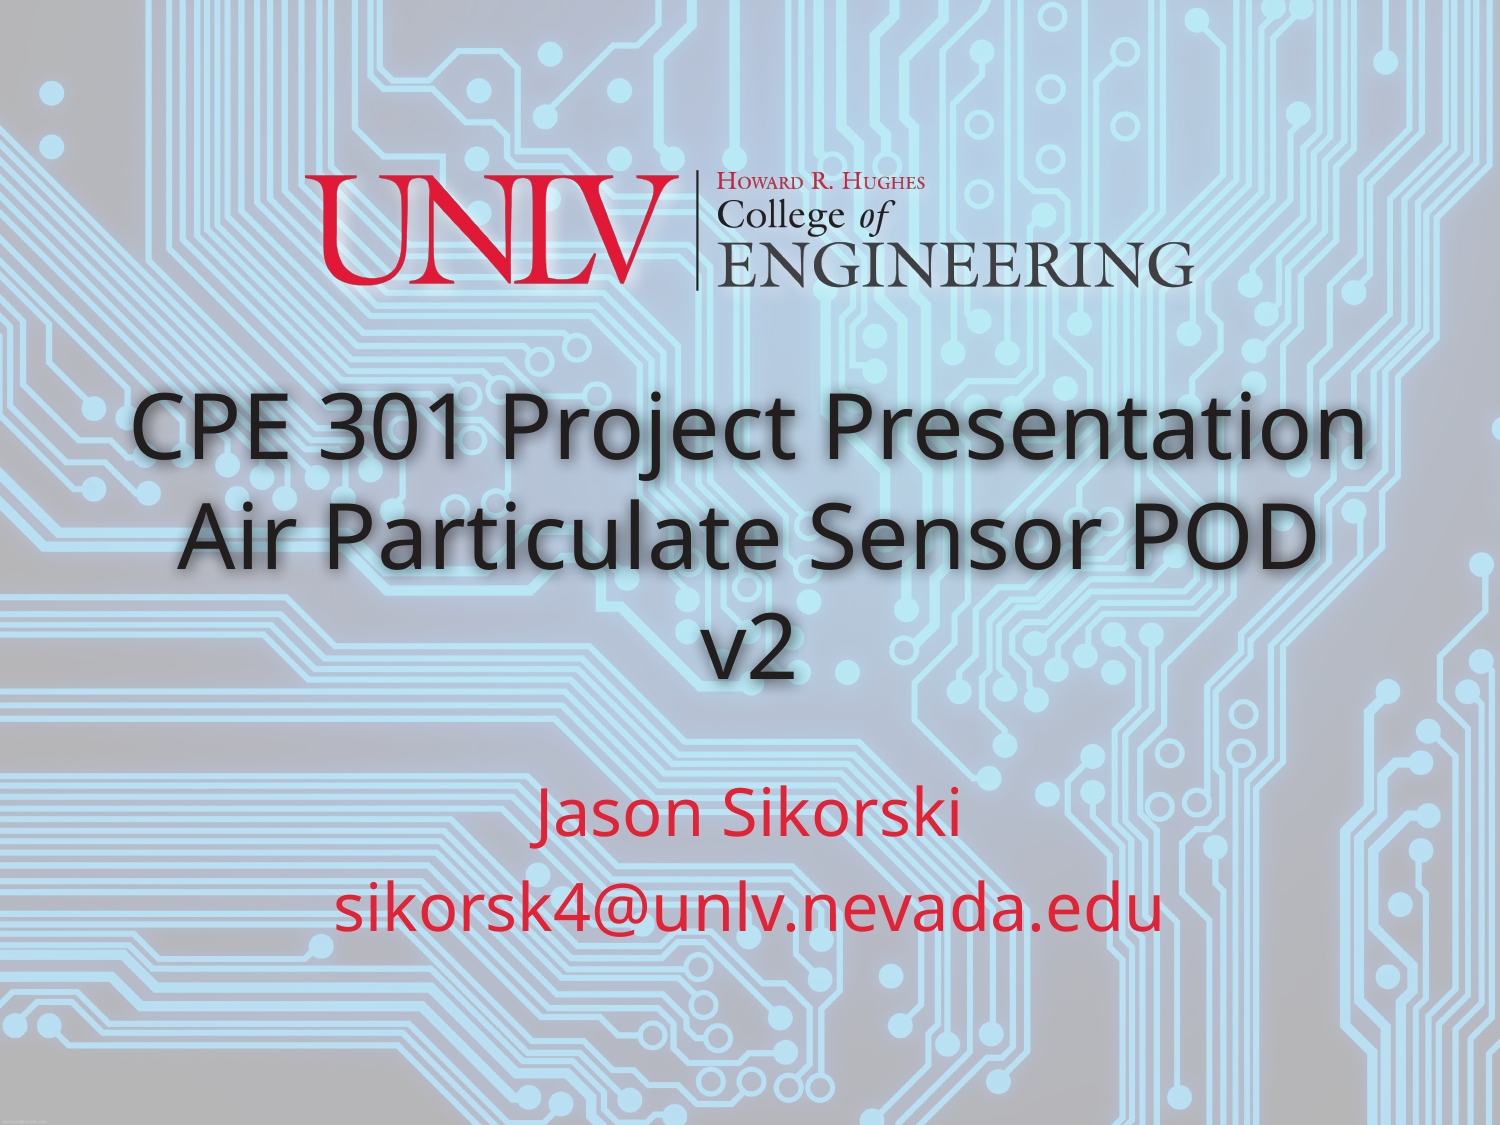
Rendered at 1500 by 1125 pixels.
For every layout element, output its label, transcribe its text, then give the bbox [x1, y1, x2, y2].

title CPE 301 Project Presentation Air Particulate Sensor POD v2 [111, 411, 1388, 654]
picture [0, 0, 1500, 1125]
subtitle Jason Sikorski sikorsk4@unlv.nevada.edu [224, 761, 1276, 965]
